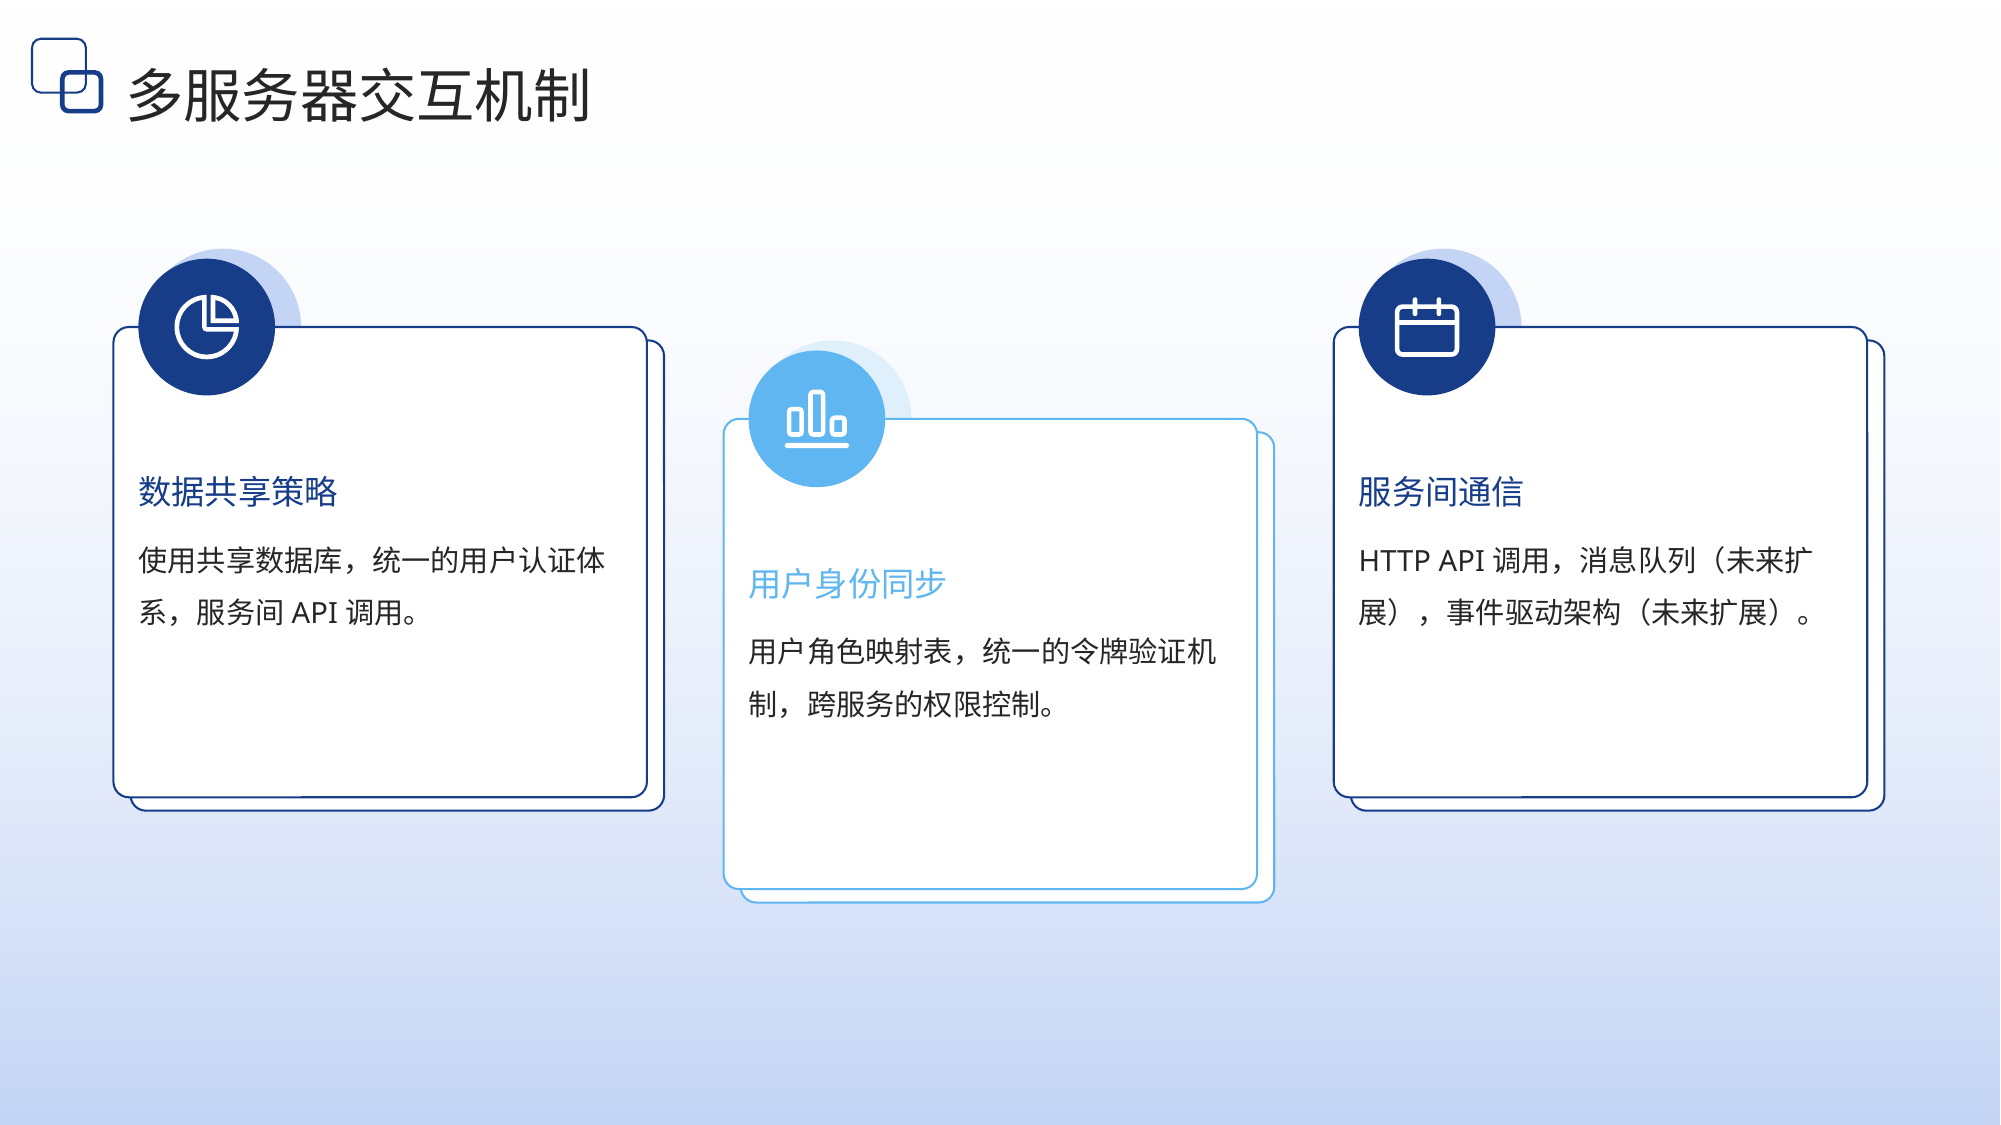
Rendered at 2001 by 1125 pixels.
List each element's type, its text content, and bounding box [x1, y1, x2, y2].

text_box 多服务器交互机制 [125, 38, 1828, 126]
text_box 数据共享策略 [138, 399, 623, 511]
text_box [138, 258, 276, 396]
text_box [784, 442, 850, 449]
text_box [113, 326, 647, 798]
text_box [829, 415, 847, 437]
text_box [748, 350, 886, 488]
text_box 使用共享数据库，统一的用户认证体系，服务间API调用。 [138, 524, 623, 764]
text_box [786, 406, 804, 437]
text_box [1390, 248, 1522, 326]
text_box [781, 340, 912, 418]
text_box [723, 418, 1258, 890]
text_box 服务间通信 [1358, 399, 1843, 511]
text_box [741, 432, 1275, 903]
text_box [174, 294, 239, 360]
text_box 用户身份同步 [748, 491, 1233, 603]
text_box [32, 38, 86, 93]
text_box HTTP API调用，消息队列（未来扩展），事件驱动架构（未来扩展）。 [1358, 524, 1843, 764]
text_box 用户角色映射表，统一的令牌验证机制，跨服务的权限控制。 [748, 616, 1233, 856]
text_box [1358, 258, 1496, 396]
text_box [1351, 340, 1885, 811]
text_box [808, 389, 826, 437]
text_box [130, 340, 665, 811]
text_box [1333, 326, 1868, 798]
text_box [171, 248, 302, 326]
text_box [1394, 297, 1460, 357]
text_box [62, 72, 102, 112]
text_box [0, 0, 2000, 1125]
